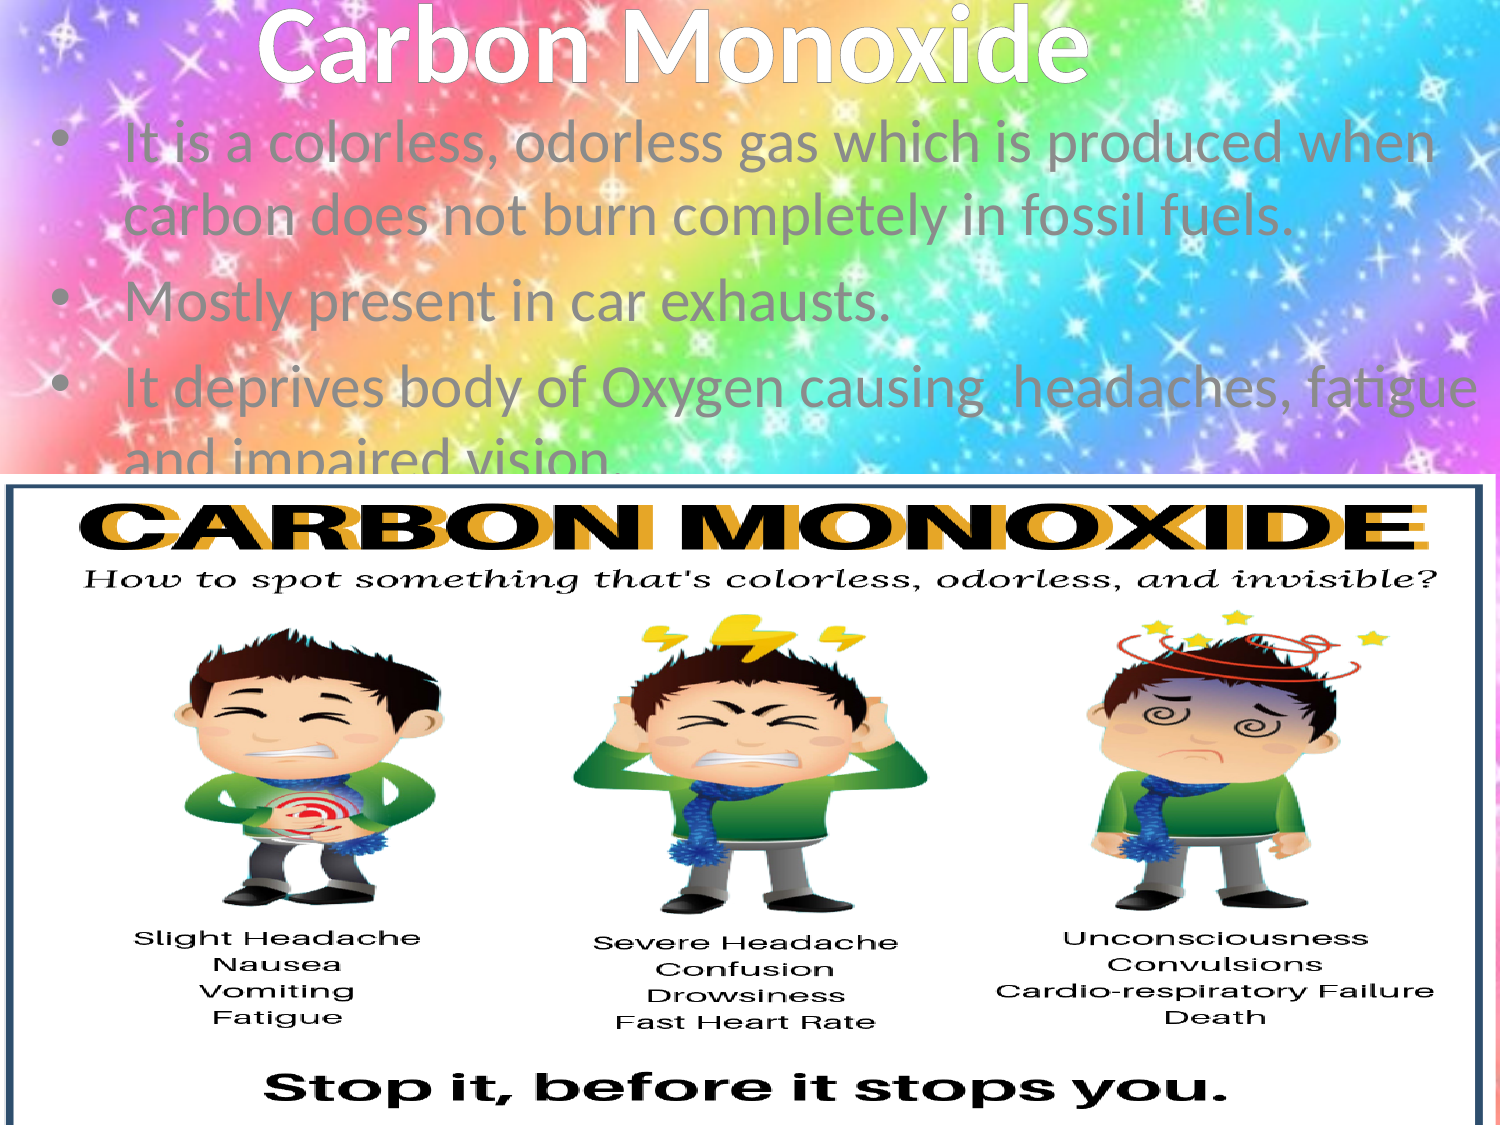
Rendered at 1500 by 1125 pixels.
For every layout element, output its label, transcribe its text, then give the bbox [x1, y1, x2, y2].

text_box Carbon Monoxide [241, 0, 1108, 113]
subtitle It is a colorless, odorless gas which is produced when carbon does not burn completely in fossil fuels. Mostly present in car exhausts. It deprives body of Oxygen causing headaches, fatigue and impaired vision. [34, 93, 1497, 476]
picture [0, 0, 1500, 1125]
